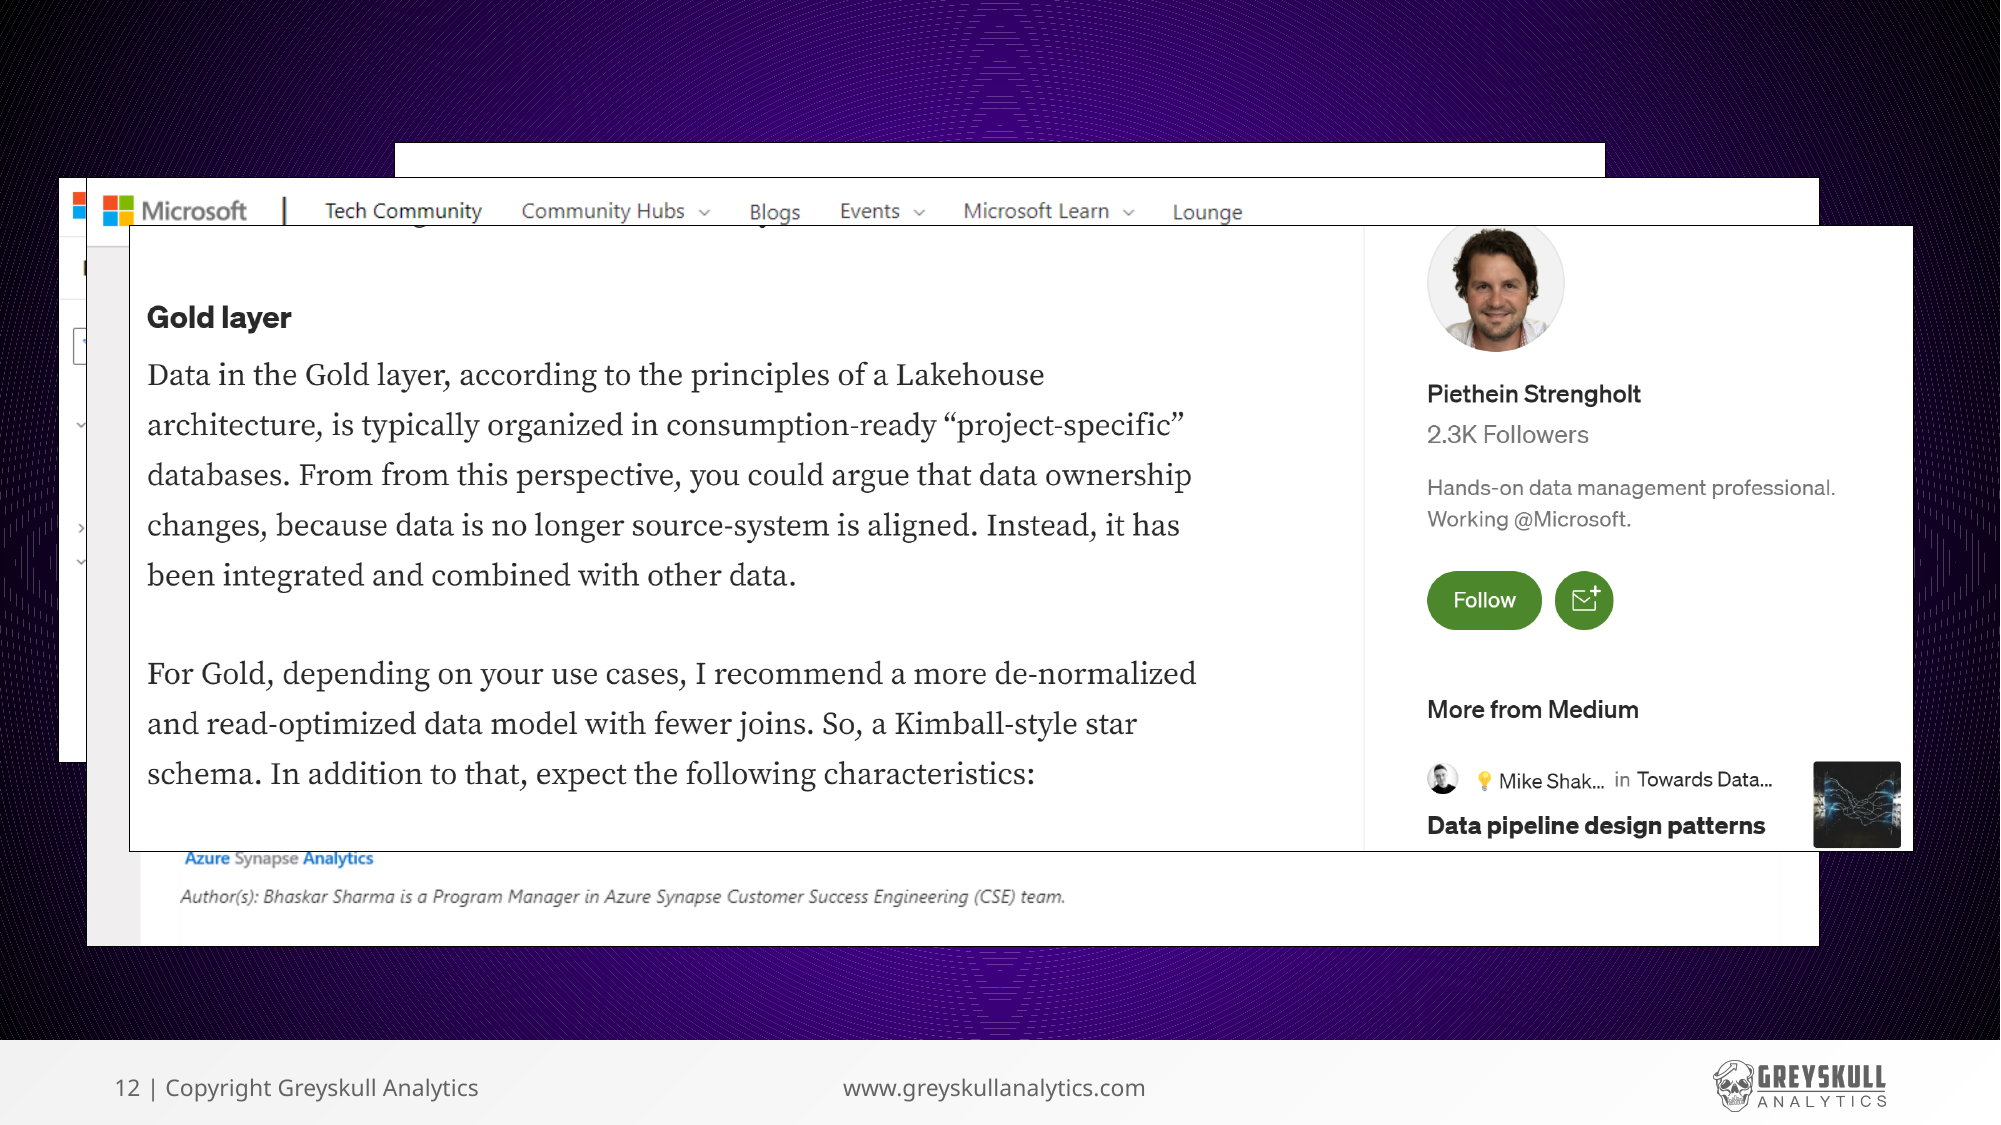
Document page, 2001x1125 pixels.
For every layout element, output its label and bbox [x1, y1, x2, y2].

picture [57, 142, 1914, 947]
picture [1713, 1060, 1886, 1112]
